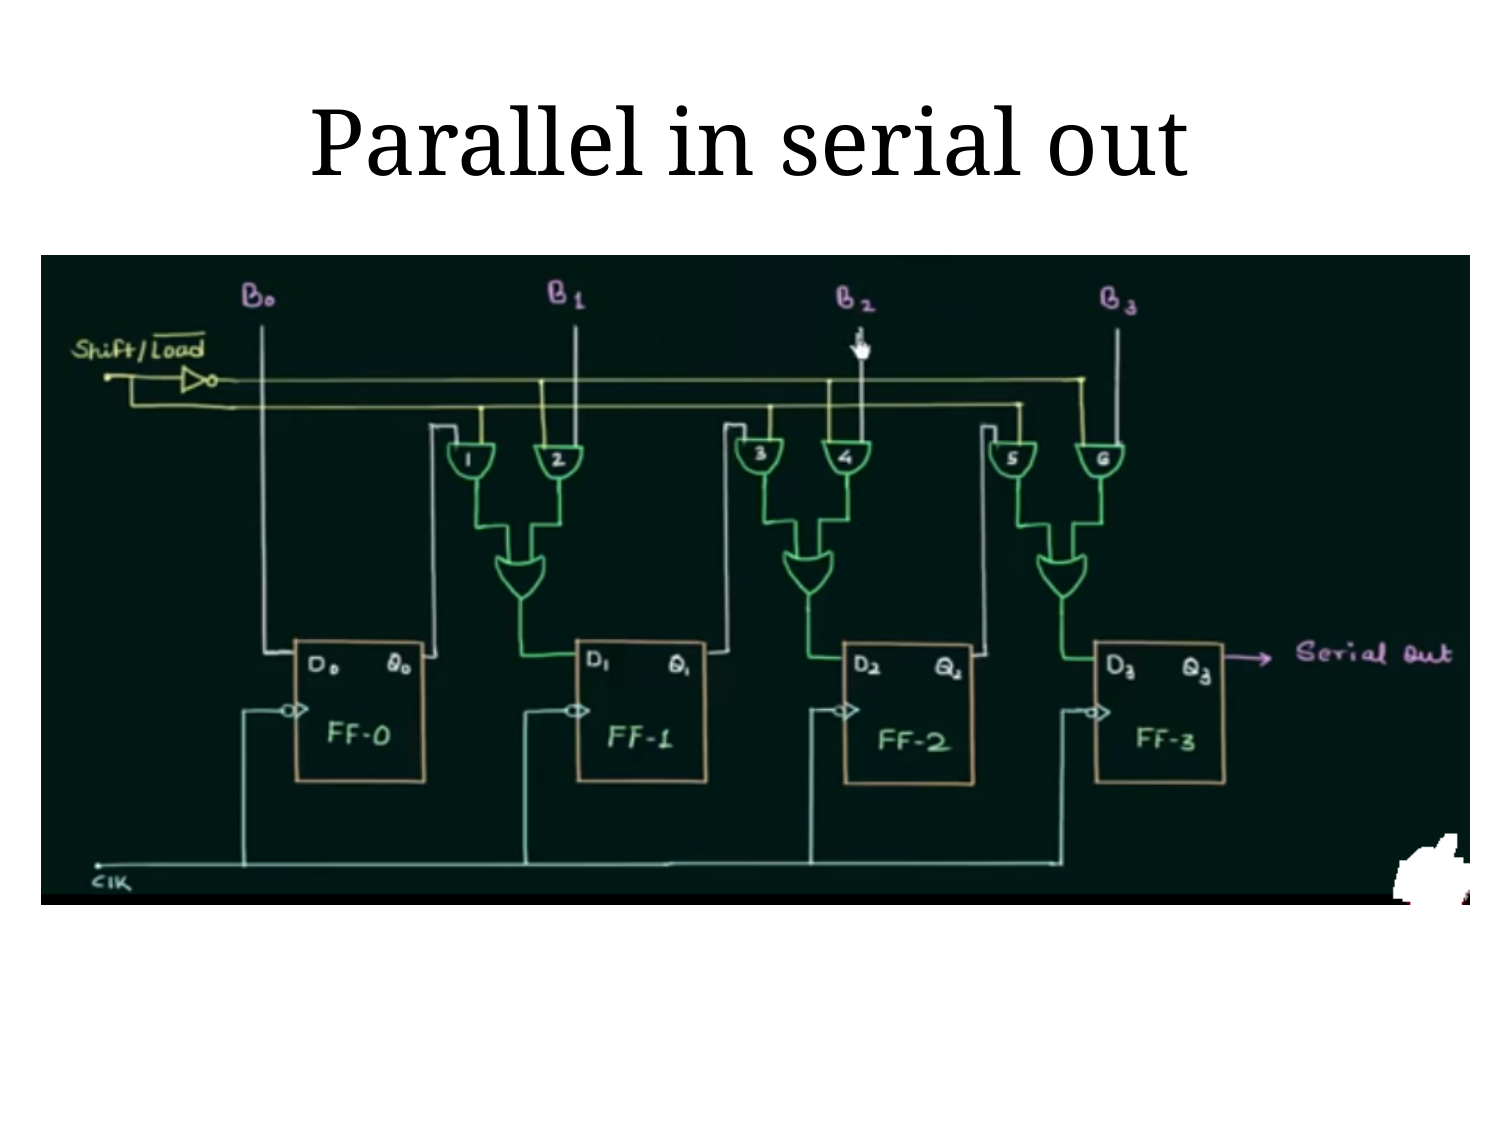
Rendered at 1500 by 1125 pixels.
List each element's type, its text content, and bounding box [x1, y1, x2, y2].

title Parallel in serial out [75, 45, 1425, 233]
picture [41, 255, 1470, 906]
